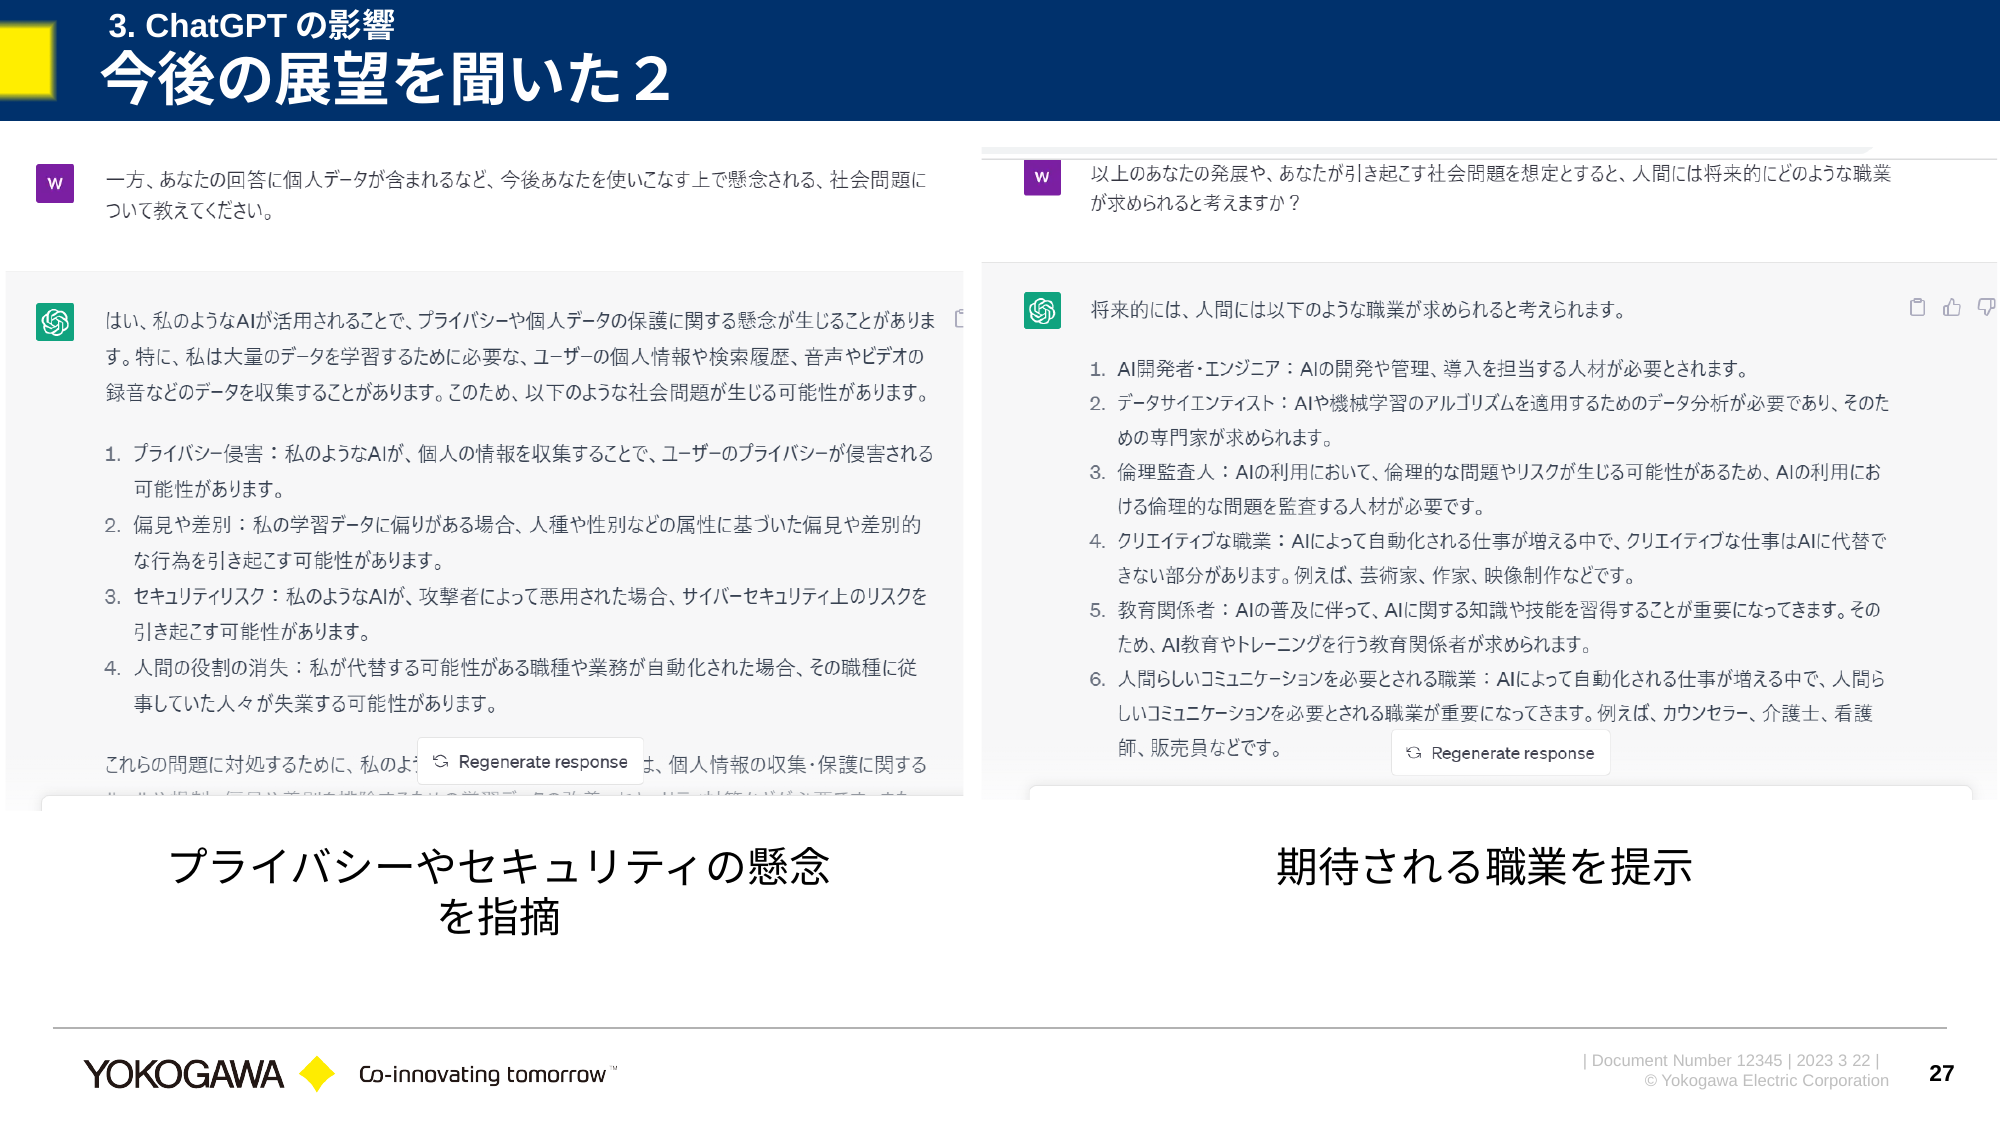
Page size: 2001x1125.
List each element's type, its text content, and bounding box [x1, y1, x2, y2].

slide_number 27 [1904, 1042, 1970, 1103]
picture [5, 157, 964, 811]
text_box 3. ChatGPTの影響 [93, 0, 836, 52]
text_box 期待される職業を提示 [1165, 833, 1806, 899]
picture [0, 6, 69, 115]
picture [981, 147, 1998, 800]
text_box プライバシーやセキュリティの懸念を指摘 [147, 833, 850, 949]
title 今後の展望を聞いた２ [84, 39, 1955, 125]
picture [83, 1055, 617, 1093]
